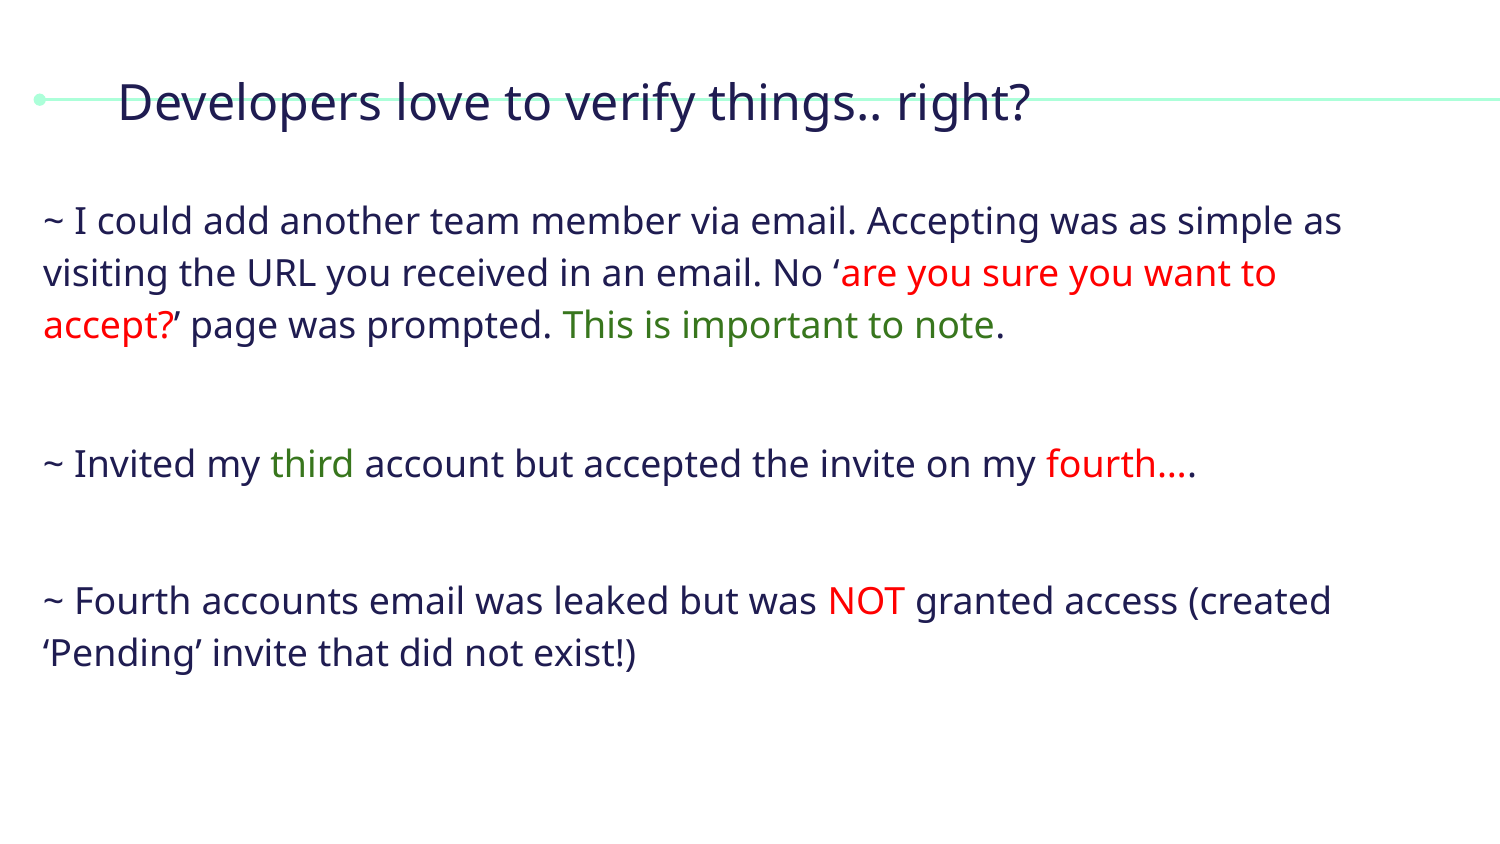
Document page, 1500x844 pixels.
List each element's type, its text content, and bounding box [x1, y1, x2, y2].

text_box ~ Fourth accounts email was leaked but was NOT granted access (created ‘Pending’ invite that did not exist!) [27, 555, 1357, 694]
text_box ~ I could add another team member via email. Accepting was as simple as visiting the URL you received in an email. No ‘are you sure you want to accept?’ page was prompted. This is important to note. [28, 175, 1431, 369]
text_box ~ Invited my third account but accepted the invite on my fourth…. [27, 418, 1357, 507]
title Developers love to verify things.. right? [102, 55, 1267, 144]
